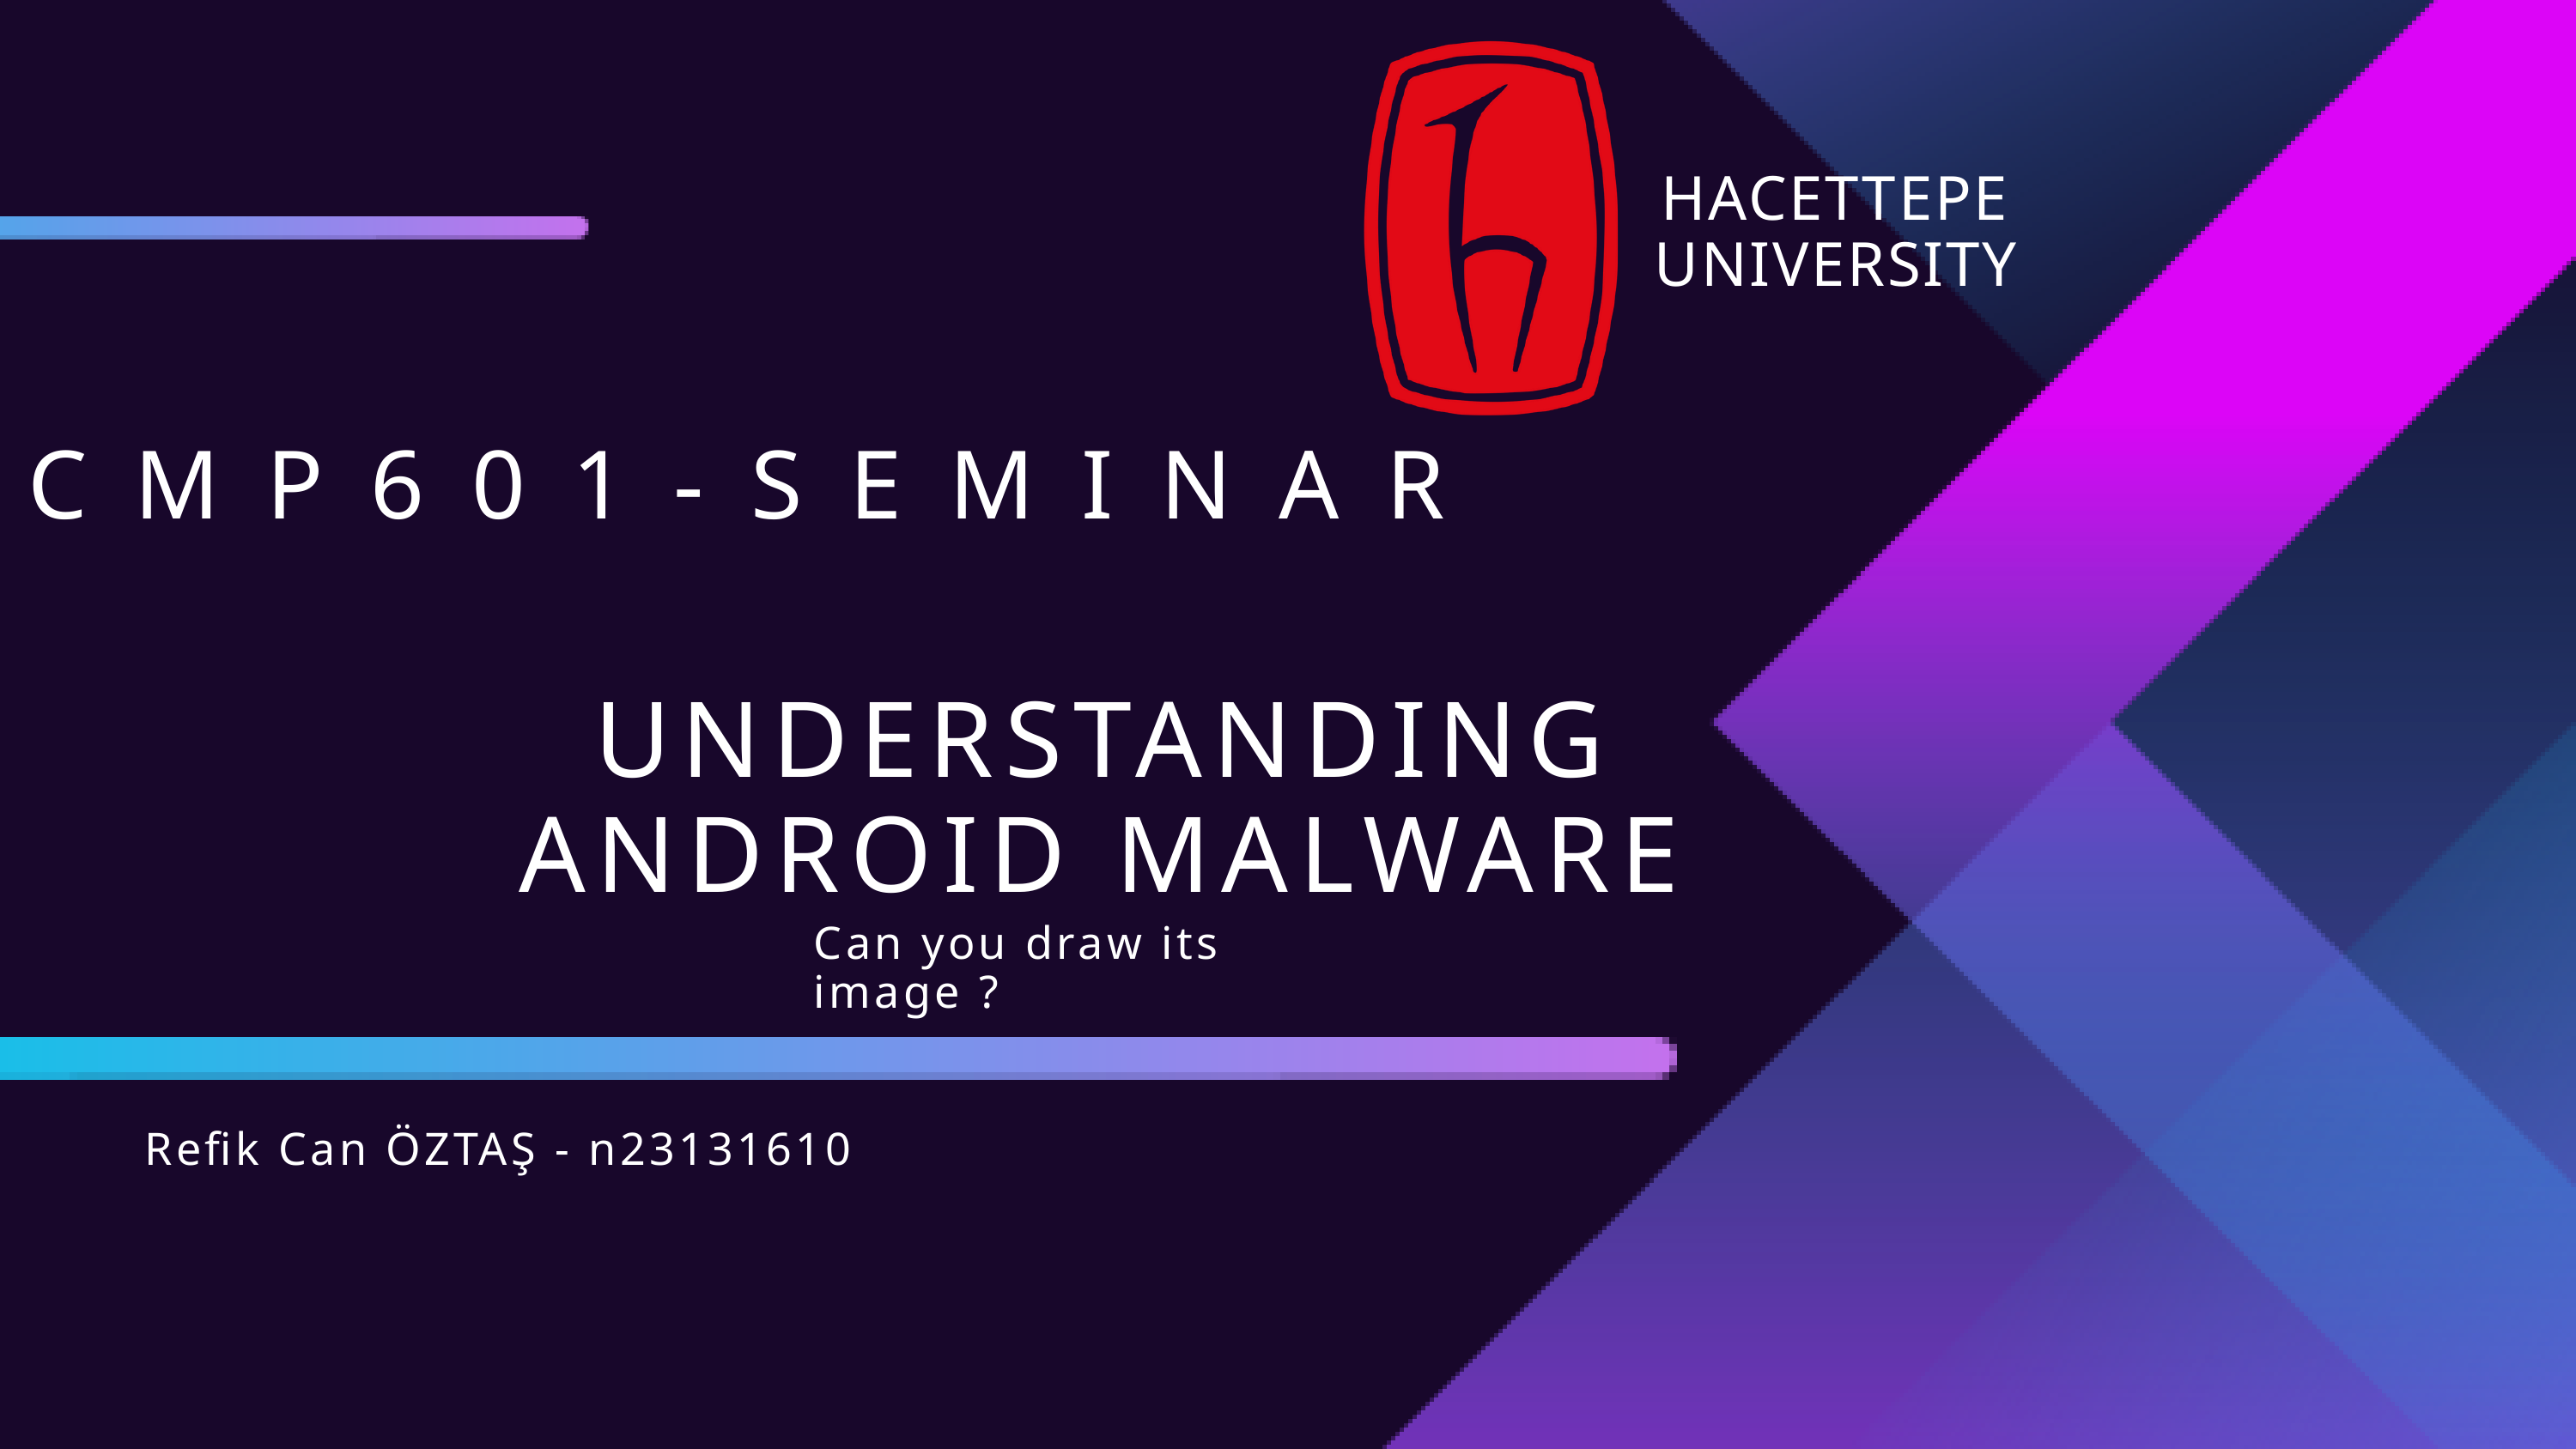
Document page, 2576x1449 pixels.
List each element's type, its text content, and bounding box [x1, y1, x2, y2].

text_box [1364, 40, 1619, 415]
text_box [0, 1037, 1677, 1081]
text_box Can you draw its image ? [813, 919, 1386, 1017]
text_box [0, 216, 589, 239]
text_box CMP601-SEMINAR [27, 433, 1519, 538]
text_box UNDERSTANDING ANDROID MALWARE [135, 682, 2065, 913]
text_box Refik Can ÖZTAŞ - n23131610 [144, 1125, 1078, 1175]
text_box [1352, 0, 2576, 1449]
text_box HACETTEPE UNIVERSITY [1571, 165, 2100, 300]
